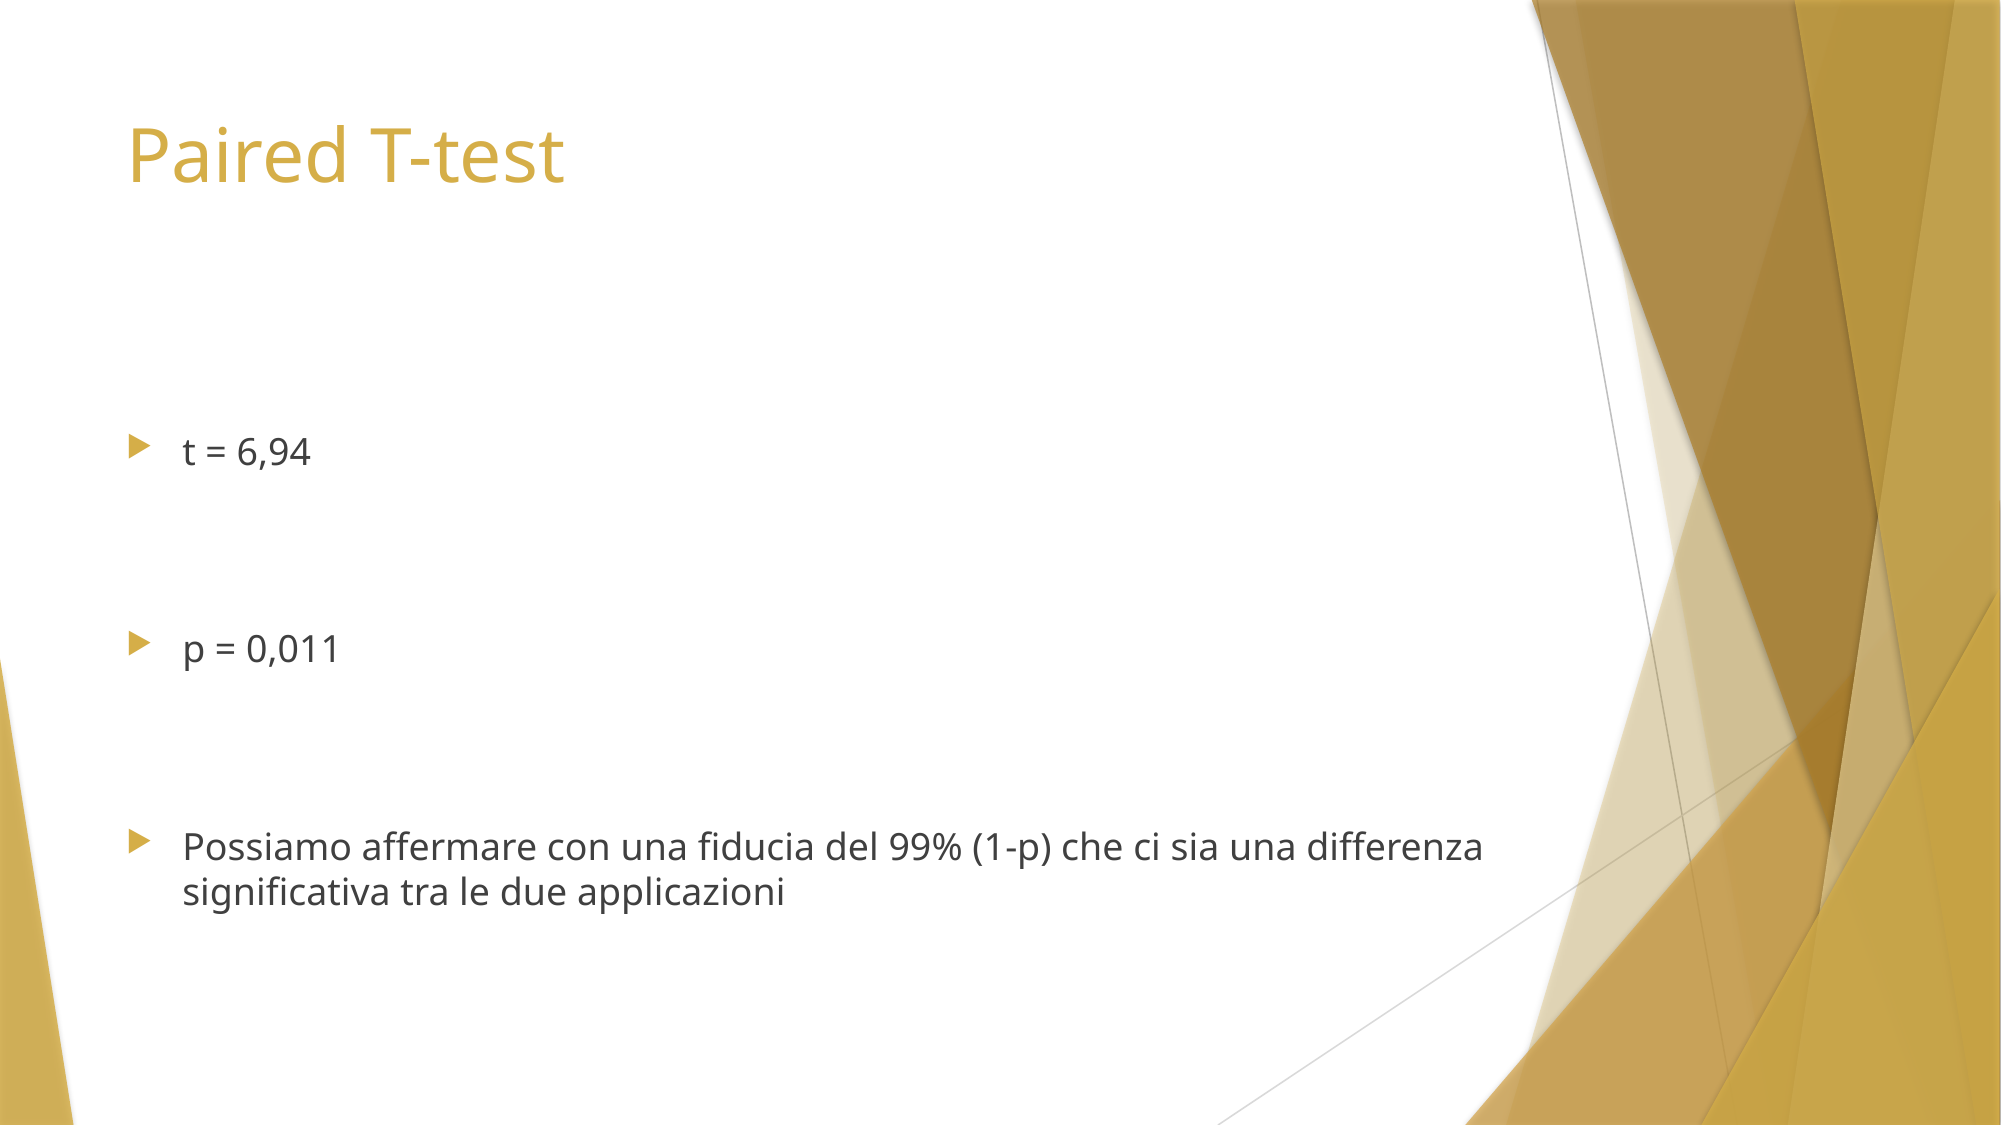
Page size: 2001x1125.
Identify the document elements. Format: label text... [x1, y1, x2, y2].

title Paired T-test [111, 99, 1522, 317]
list t = 6,94 p = 0,011 Possiamo affermare con una fiducia del 99% (1-p) che ci sia una differenza significativa tra le due applicazioni [111, 354, 1522, 992]
